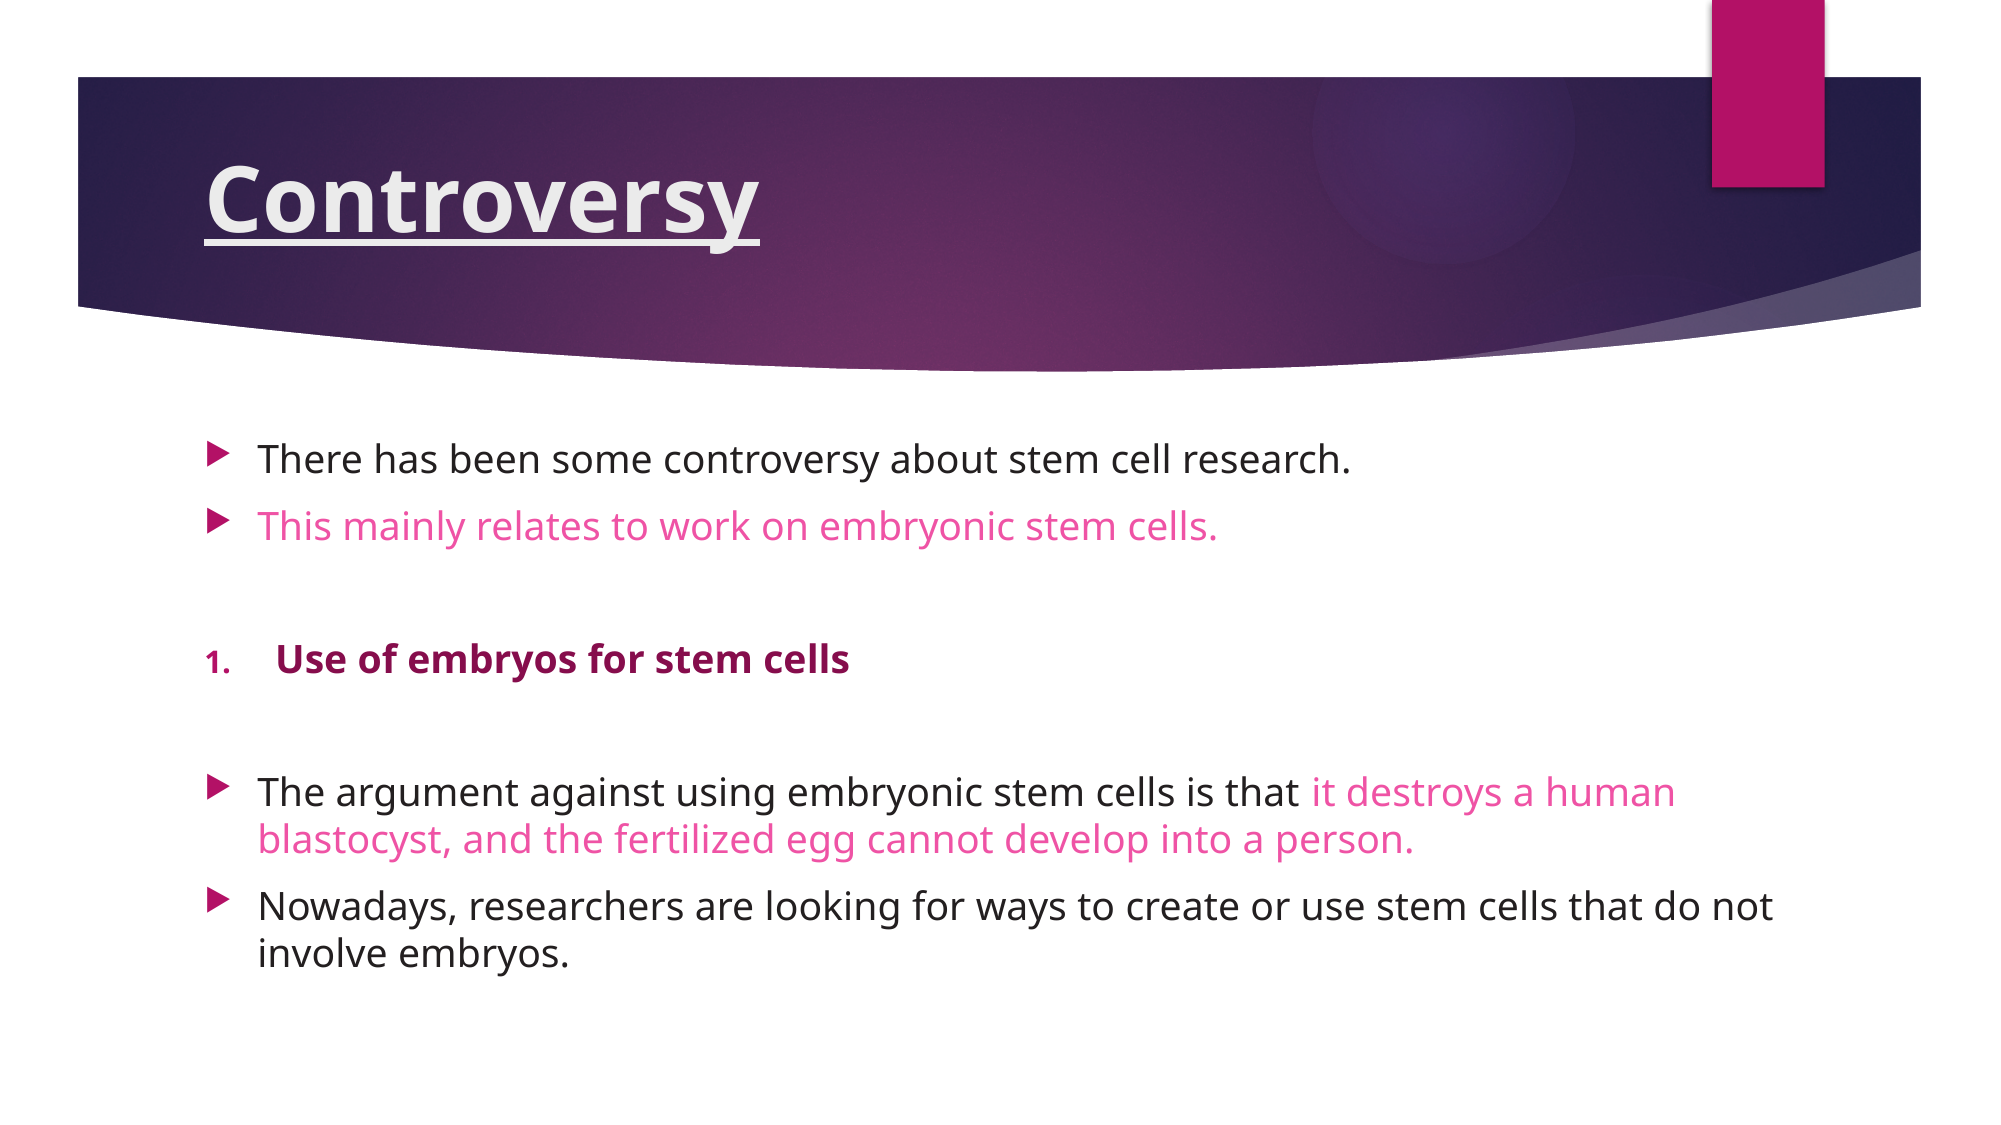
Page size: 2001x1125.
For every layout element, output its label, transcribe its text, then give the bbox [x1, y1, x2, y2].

title Controversy [189, 137, 1627, 254]
list There has been some controversy about stem cell research. This mainly relates to work on embryonic stem cells. Use of embryos for stem cells The argument against using embryonic stem cells is that it destroys a human blastocyst, and the fertilized egg cannot develop into a person. Nowadays, researchers are looking for ways to create or use stem cells that do not involve embryos. [189, 427, 1824, 988]
